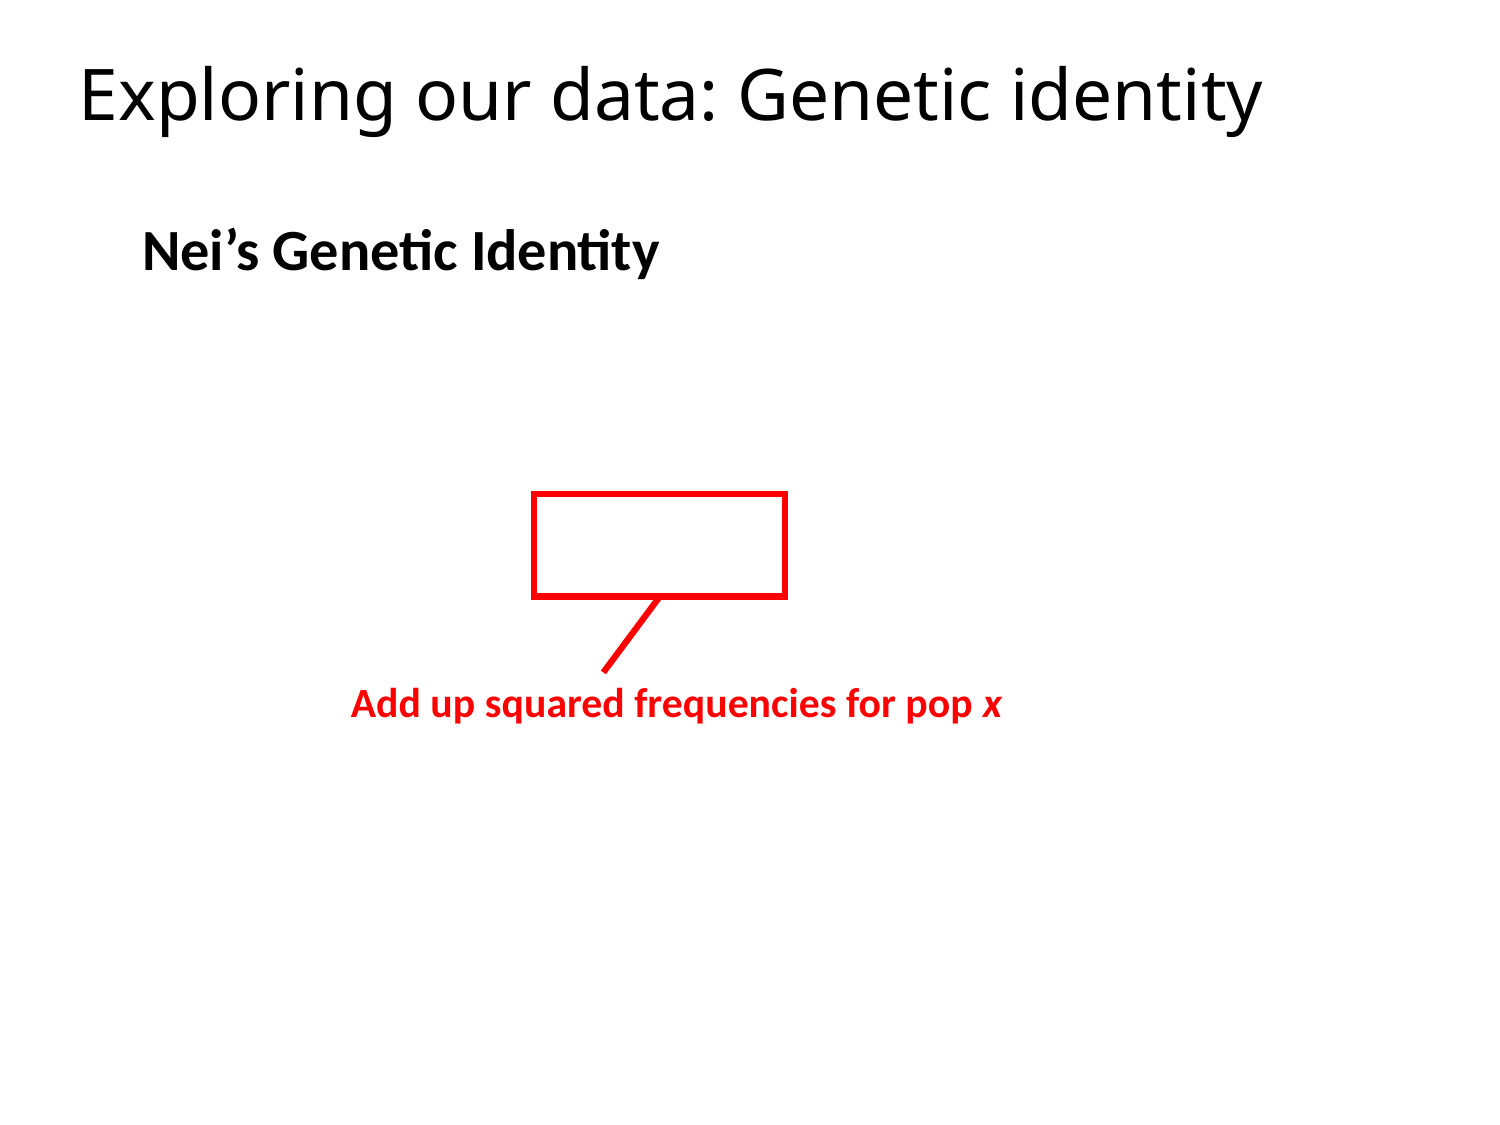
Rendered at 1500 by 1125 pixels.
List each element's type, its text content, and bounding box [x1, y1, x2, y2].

title Exploring our data: Genetic identity [64, 41, 1339, 153]
text_box Add up squared frequencies for pop x [336, 668, 1018, 734]
text_box [533, 493, 786, 598]
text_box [603, 596, 660, 673]
